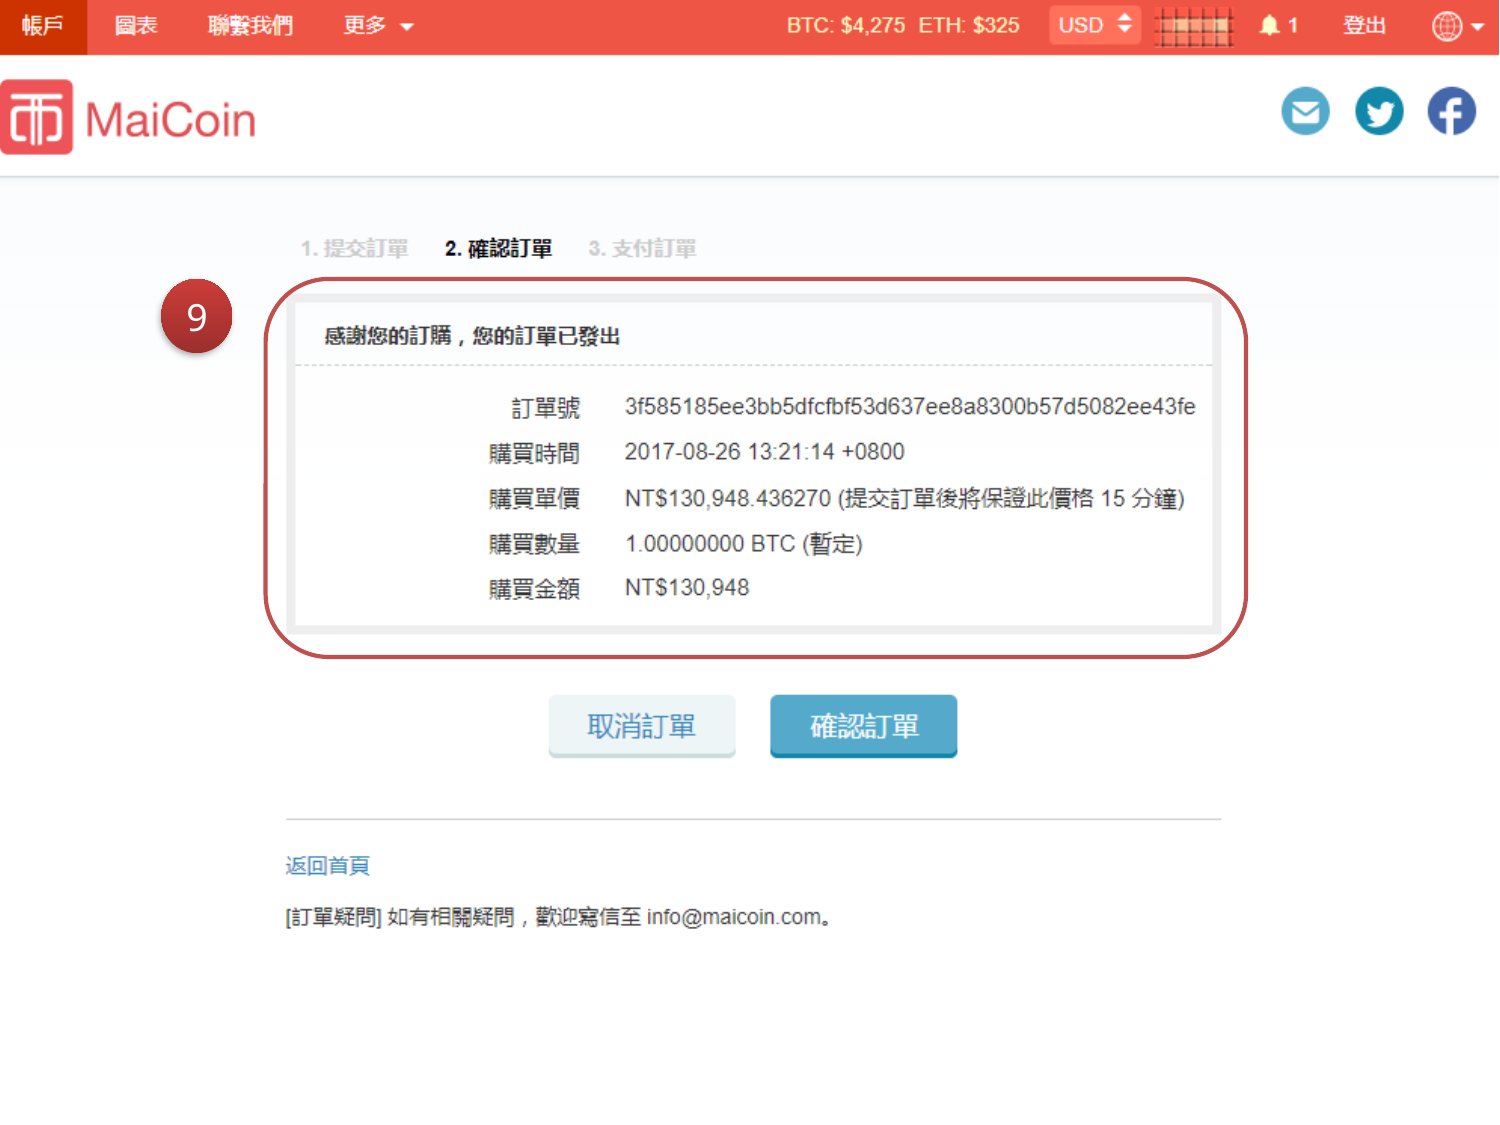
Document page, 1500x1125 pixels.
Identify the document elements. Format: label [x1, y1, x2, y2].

picture [0, 0, 1499, 950]
